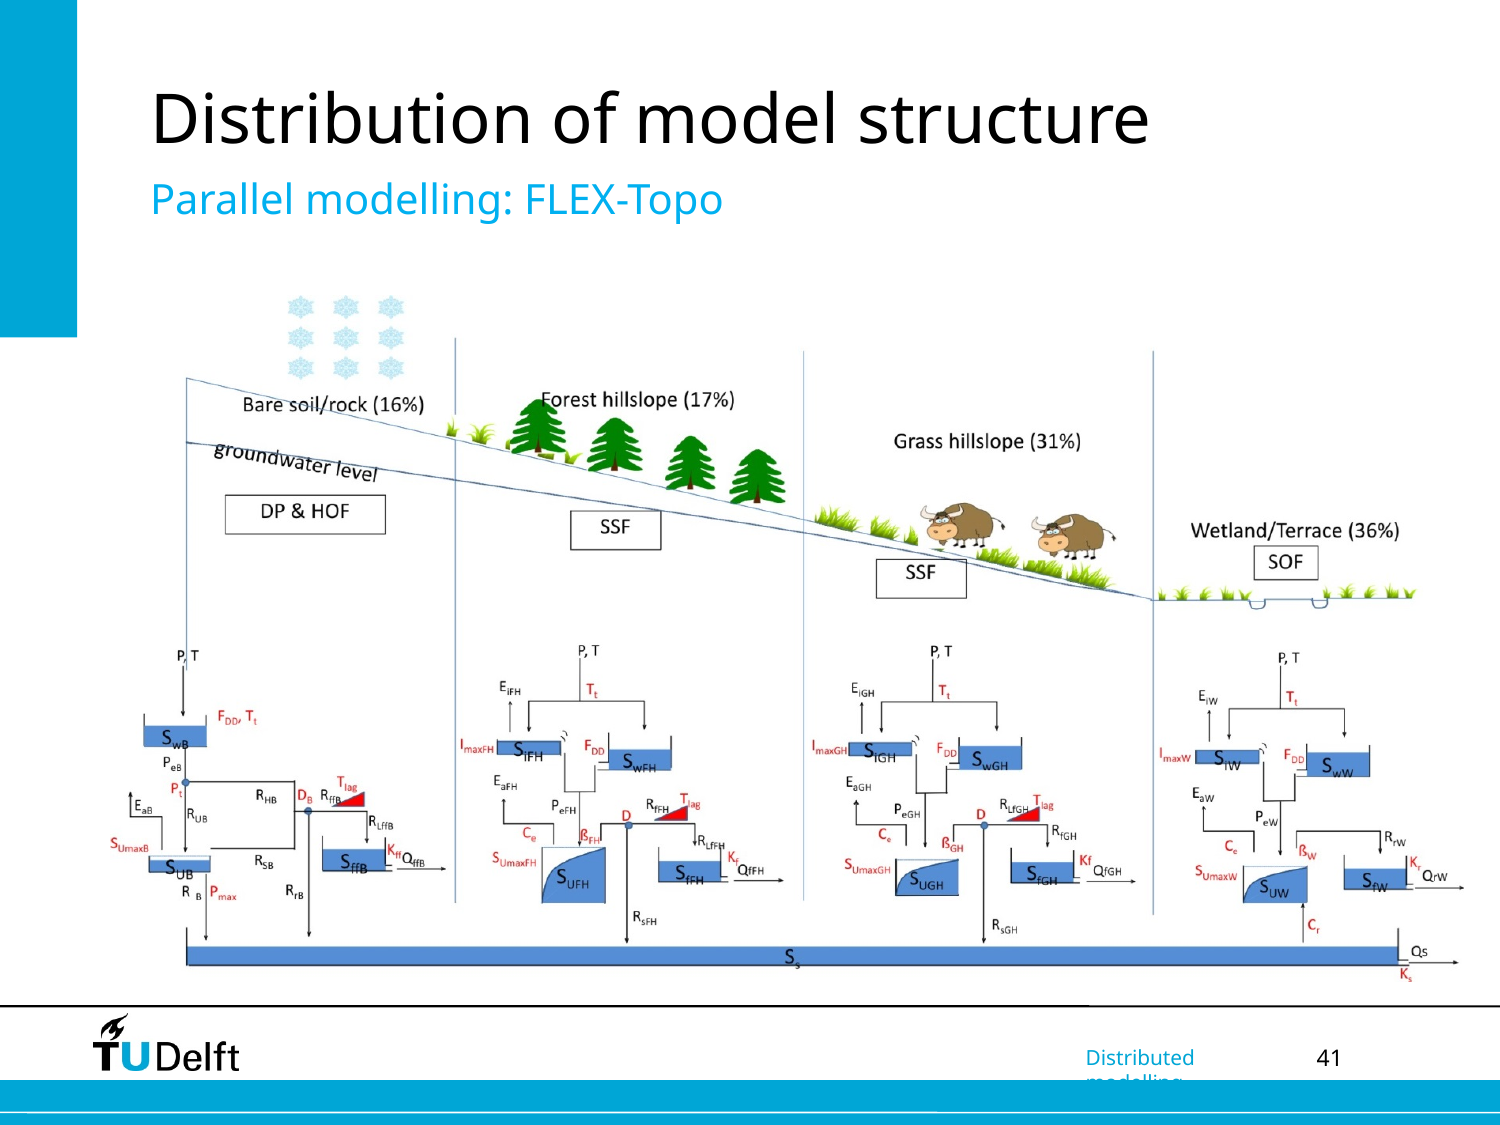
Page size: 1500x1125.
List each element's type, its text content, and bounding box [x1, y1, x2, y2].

list Parallel modelling: FLEX-Topo [150, 170, 1232, 225]
picture [93, 1013, 239, 1071]
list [109, 295, 1464, 983]
title Distribution of model structure [150, 75, 1325, 280]
